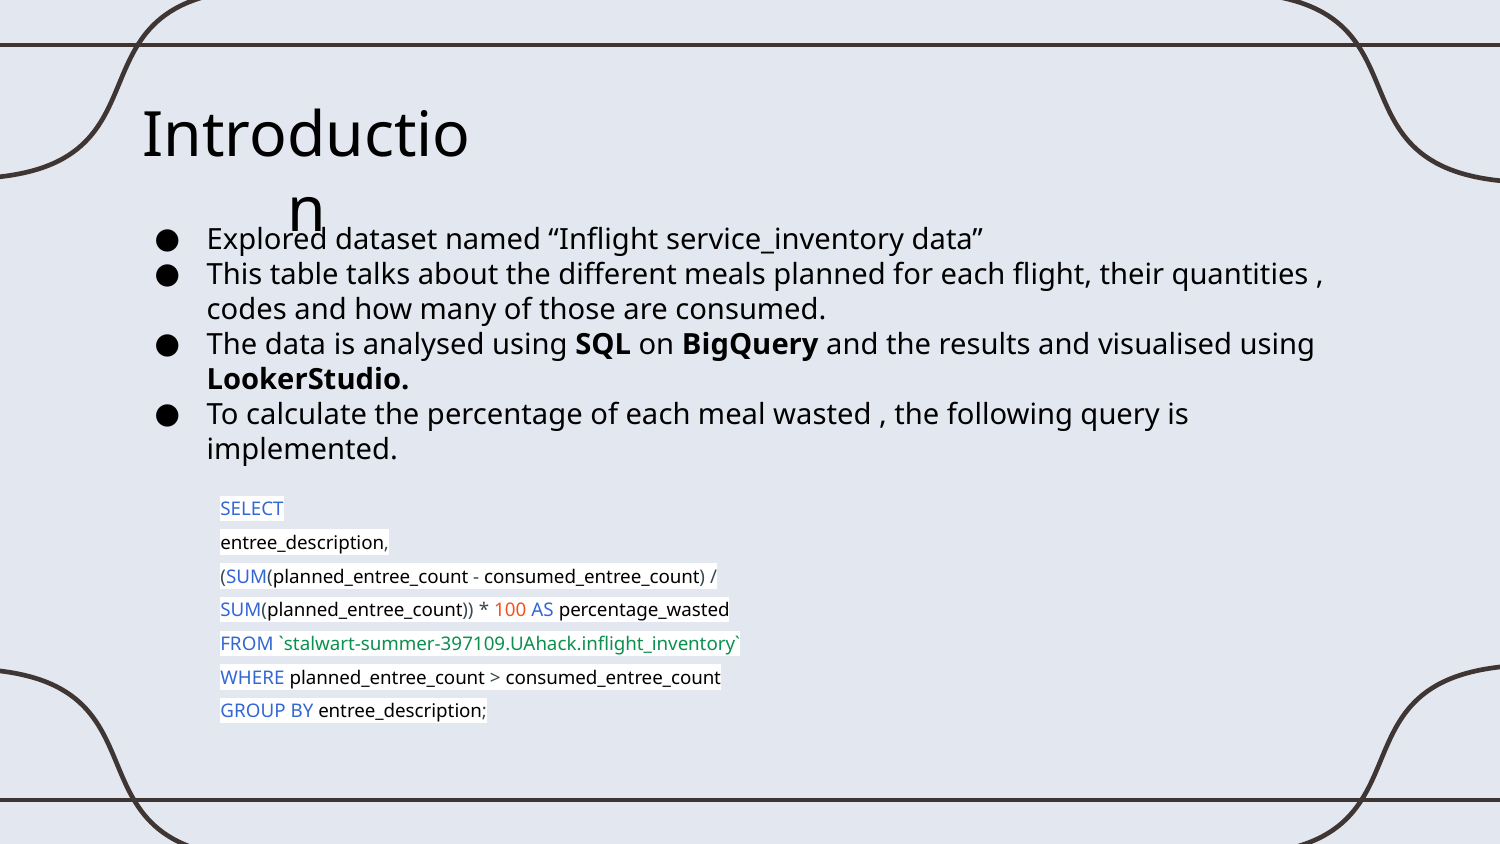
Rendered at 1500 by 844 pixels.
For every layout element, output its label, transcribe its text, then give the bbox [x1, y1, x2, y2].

text_box Explored dataset named “Inflight service_inventory data” This table talks about the different meals planned for each flight, their quantities , codes and how many of those are consumed. The data is analysed using SQL on BigQuery and the results and visualised using LookerStudio. To calculate the percentage of each meal wasted , the following query is implemented. [116, 205, 1356, 417]
title Introduction [116, 78, 497, 167]
text_box SELECT entree_description, (SUM(planned_entree_count - consumed_entree_count) / SUM(planned_entree_count)) * 100 AS percentage_wasted FROM `stalwart-summer-397109.UAhack.inflight_inventory` WHERE planned_entree_count > consumed_entree_count GROUP BY entree_description; [205, 470, 979, 737]
